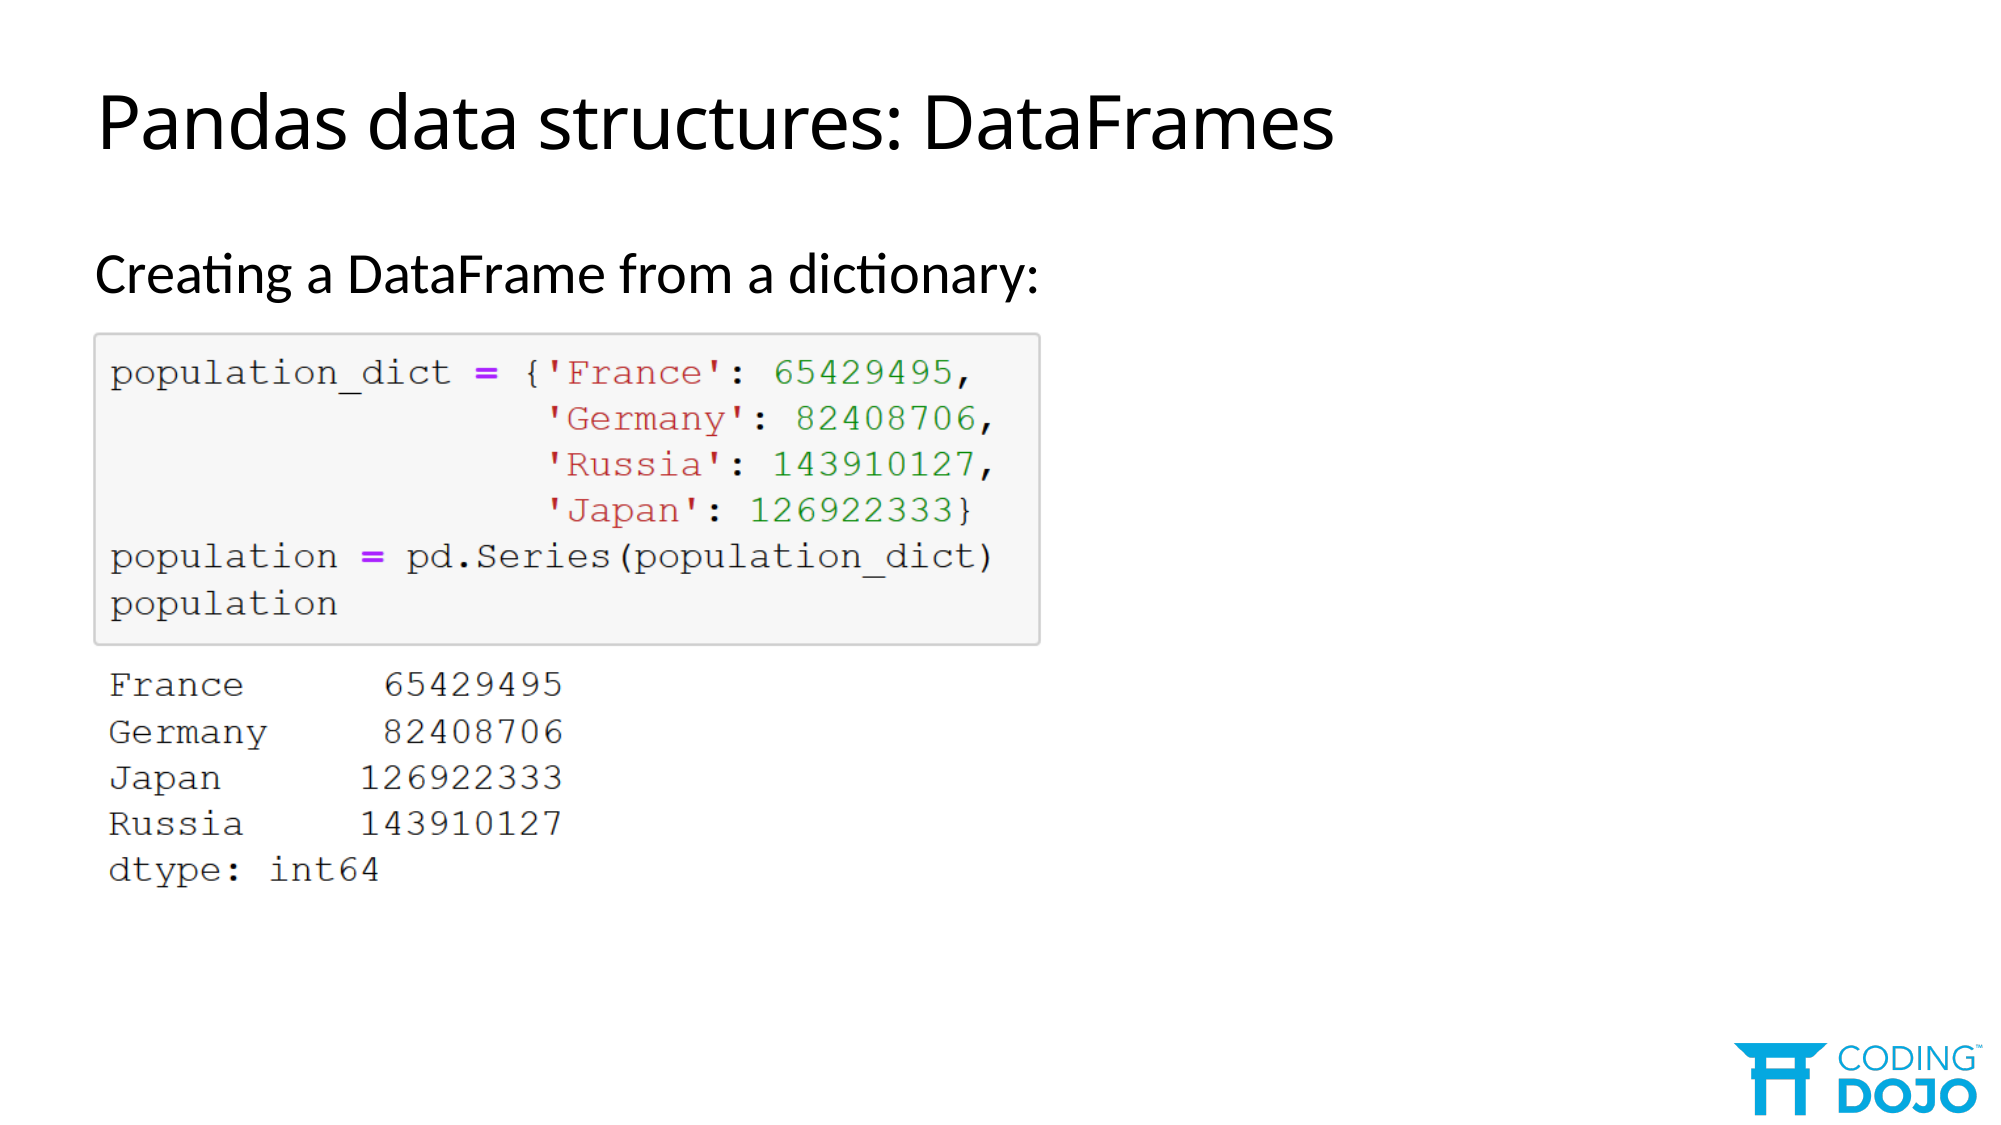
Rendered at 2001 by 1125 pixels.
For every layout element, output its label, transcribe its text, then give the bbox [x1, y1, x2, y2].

list Creating a DataFrame from a dictionary: [95, 235, 1904, 391]
picture [75, 312, 1063, 915]
title Pandas data structures: DataFrames [96, 75, 1904, 166]
